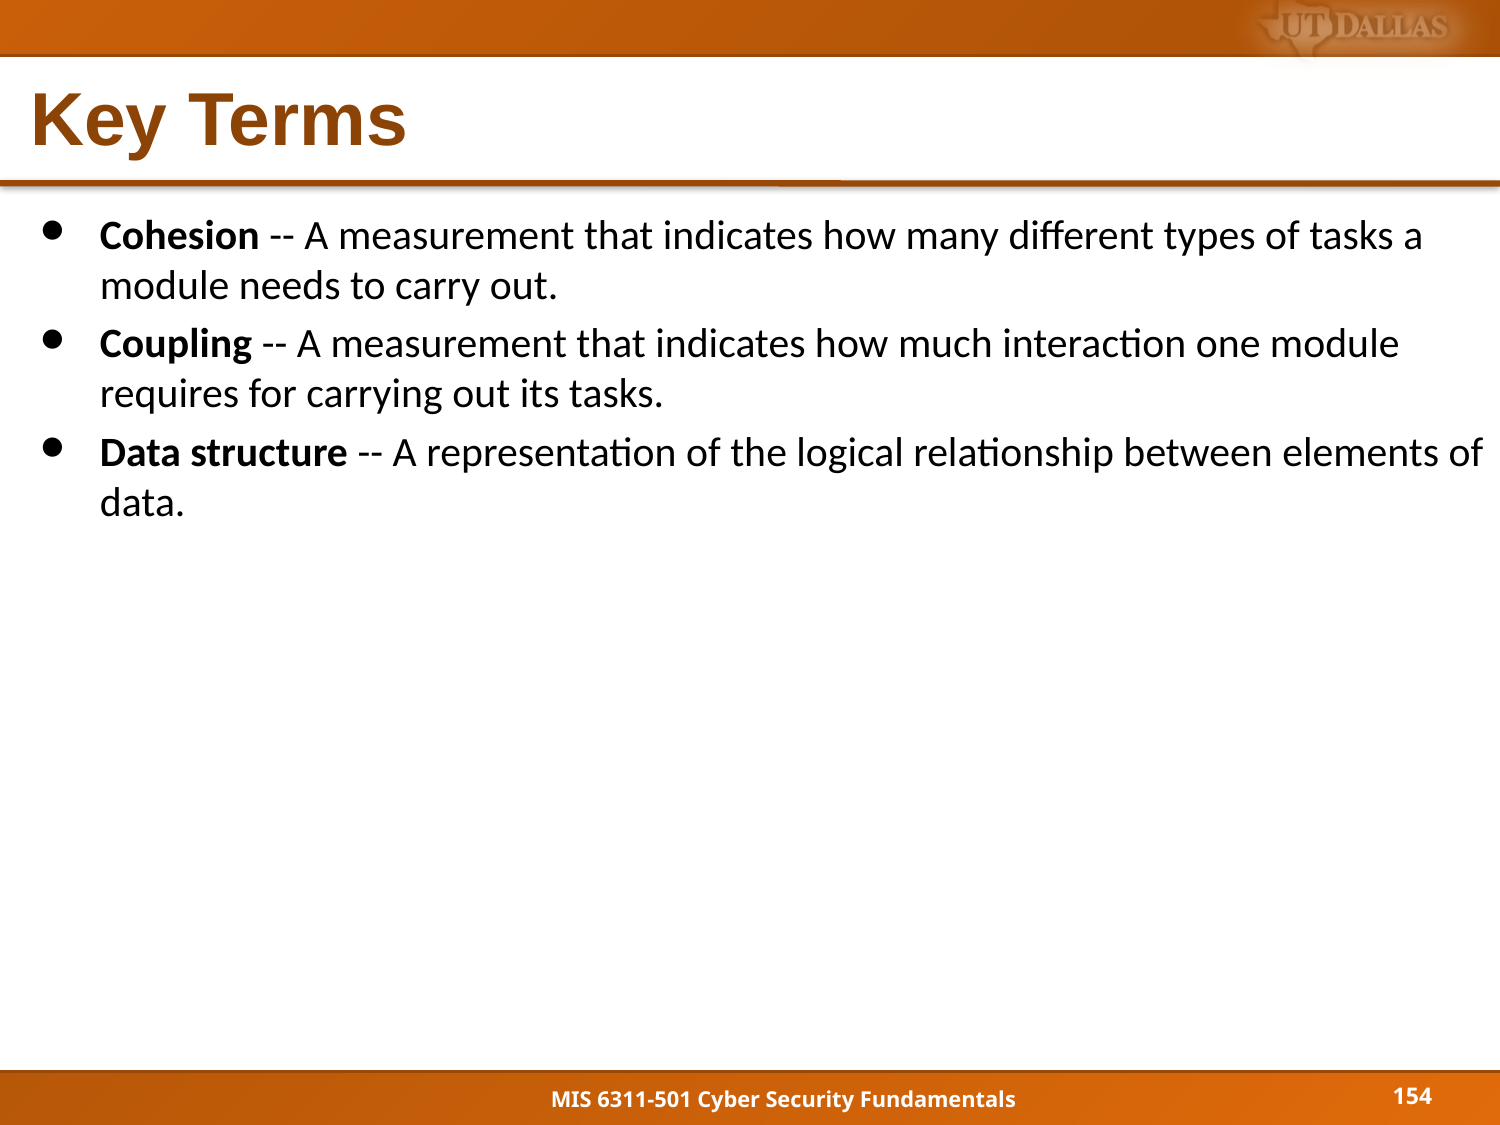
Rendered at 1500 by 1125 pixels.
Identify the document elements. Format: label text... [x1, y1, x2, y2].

list Cohesion -- A measurement that indicates how many different types of tasks a module needs to carry out. Coupling -- A measurement that indicates how much interaction one module requires for carrying out its tasks. Data structure -- A representation of the logical relationship between elements of data. [24, 199, 1500, 1077]
slide_number 154 [1350, 1077, 1475, 1120]
title Key Terms [0, 64, 1500, 178]
picture [1218, 0, 1500, 64]
